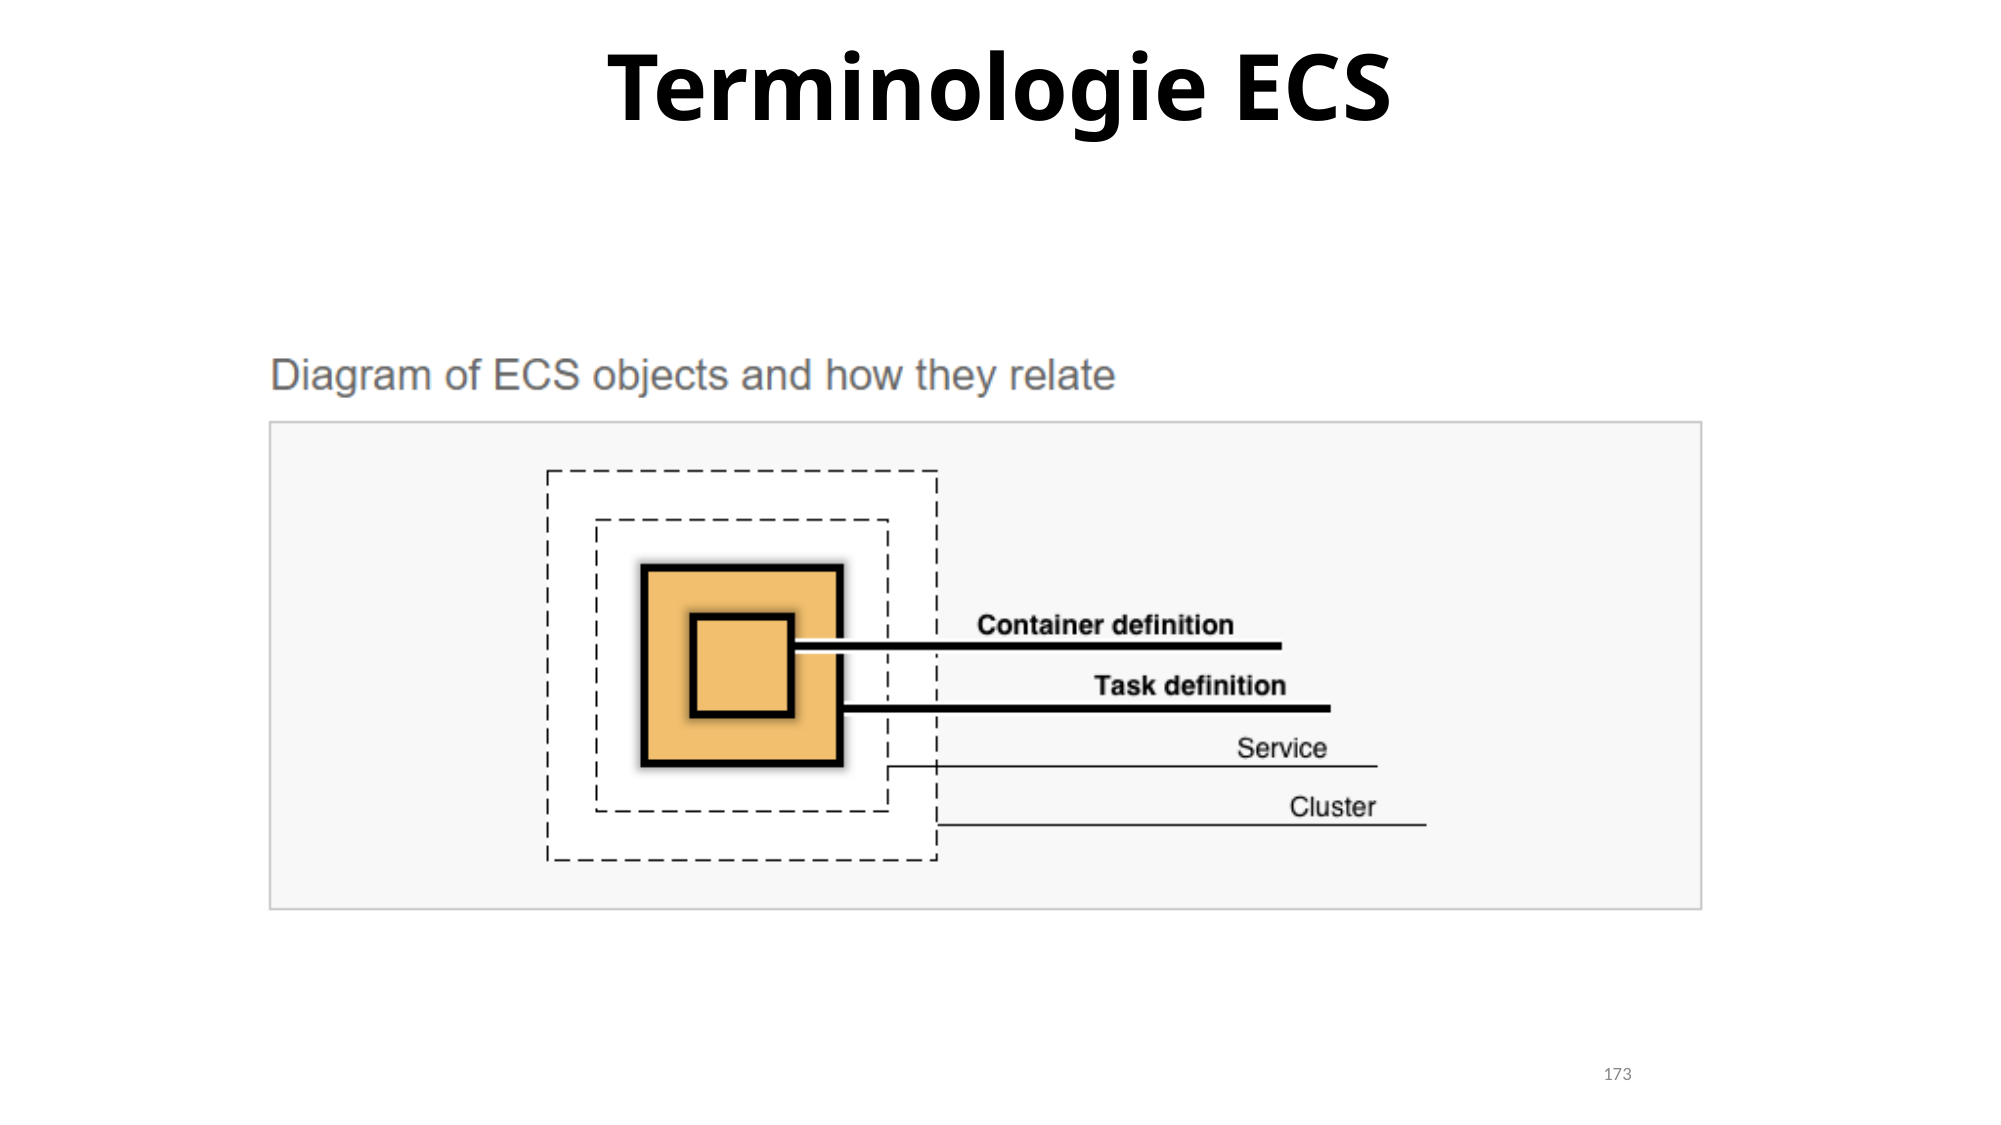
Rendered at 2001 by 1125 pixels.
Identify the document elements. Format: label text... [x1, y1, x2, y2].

picture [246, 312, 1734, 938]
text_box 173 [1309, 1042, 1647, 1103]
title Terminologie ECS [353, 33, 1647, 149]
